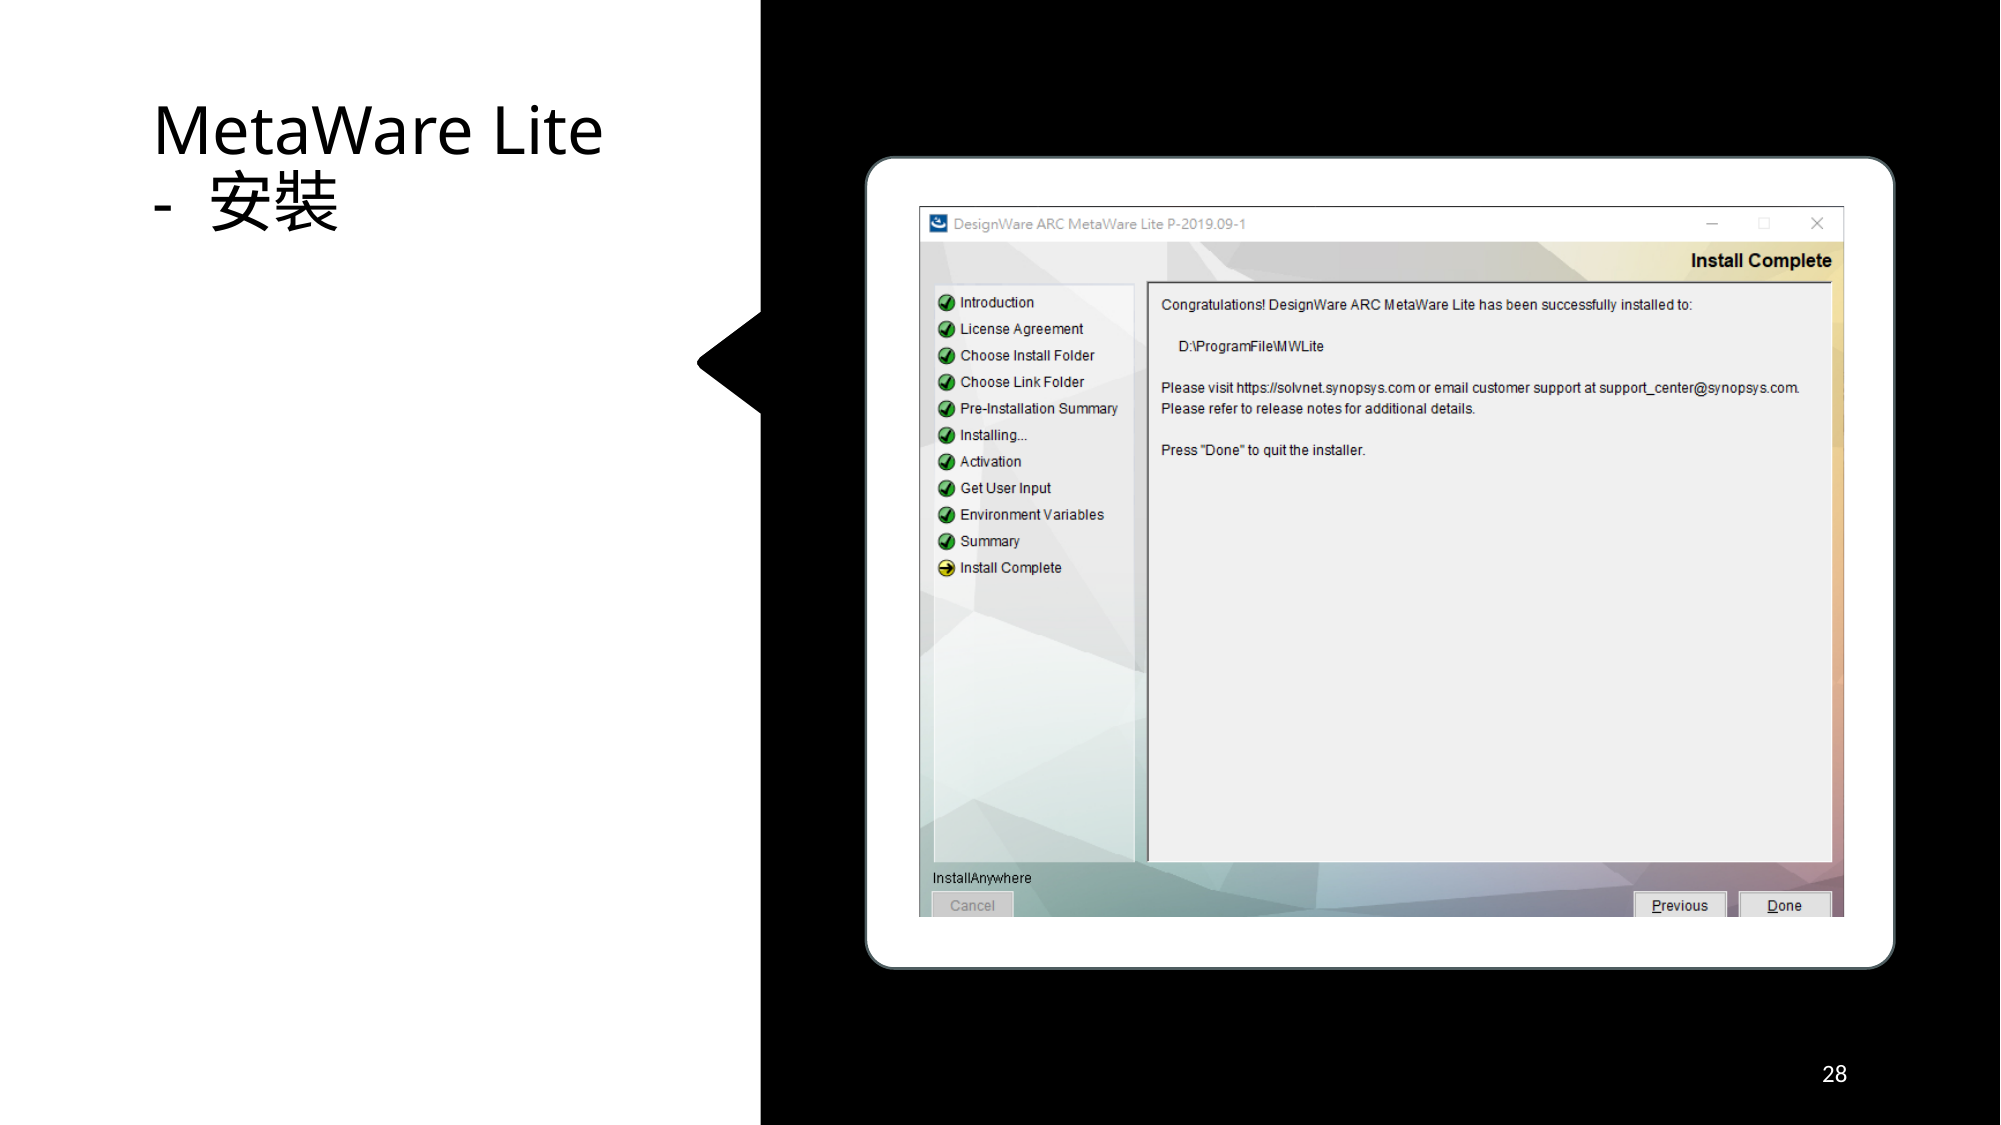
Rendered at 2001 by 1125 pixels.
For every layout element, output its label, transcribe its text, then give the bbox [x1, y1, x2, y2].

slide_number 28 [1705, 1042, 1863, 1103]
text_box [699, 0, 2000, 1125]
title MetaWare Lite - 安裝 [137, 59, 663, 278]
text_box [864, 156, 1896, 970]
picture [919, 206, 1845, 917]
text_box [0, 0, 762, 1125]
